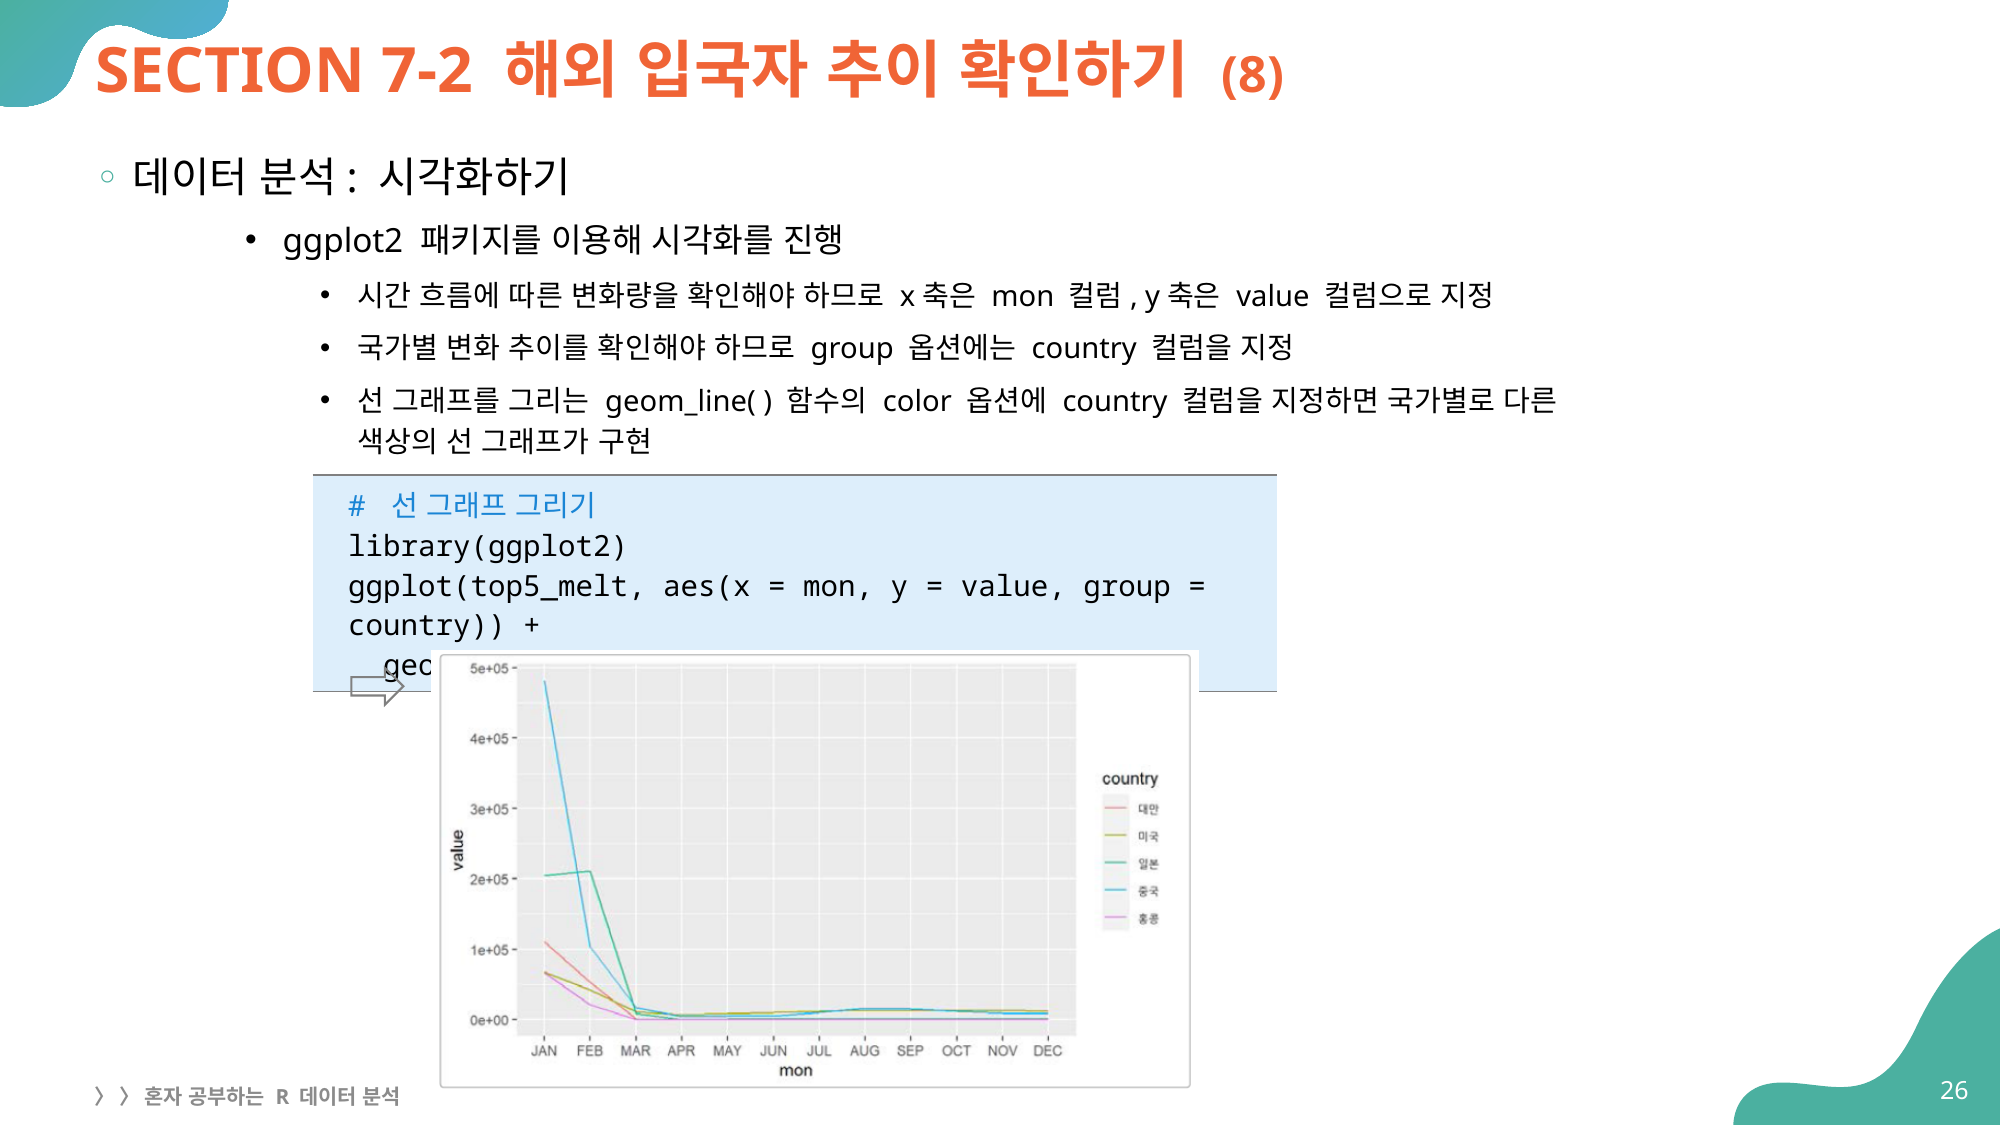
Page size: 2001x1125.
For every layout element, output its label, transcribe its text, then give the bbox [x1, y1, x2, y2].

list 데이터 분석: 시각화하기 ggplot2 패키지를 이용해 시각화를 진행 시간 흐름에 따른 변화량을 확인해야 하므로 x축은 mon 컬럼, y축은 value 컬럼으로 지정 국가별 변화 추이를 확인해야 하므로 group 옵션에는 country 컬럼을 지정 선 그래프를 그리는 geom_line( ) 함수의 color 옵션에 country 컬럼을 지정하면 국가별로 다른 색상의 선 그래프가 구현 [79, 133, 1931, 996]
footer 〉 〉 혼자 공부하는 R 데이터 분석 [79, 1078, 755, 1114]
title SECTION 7-2 해외 입국자 추이 확인하기 (8) [79, 17, 1931, 128]
slide_number 26 [1917, 1061, 1984, 1122]
text_box [350, 665, 405, 708]
table_header # 선 그래프 그리기 library(ggplot2) ggplot(top5_melt, aes(x = mon, y = value, group = country)) + geom_line(aes(color = country)) [313, 476, 1277, 691]
picture [431, 650, 1199, 1097]
